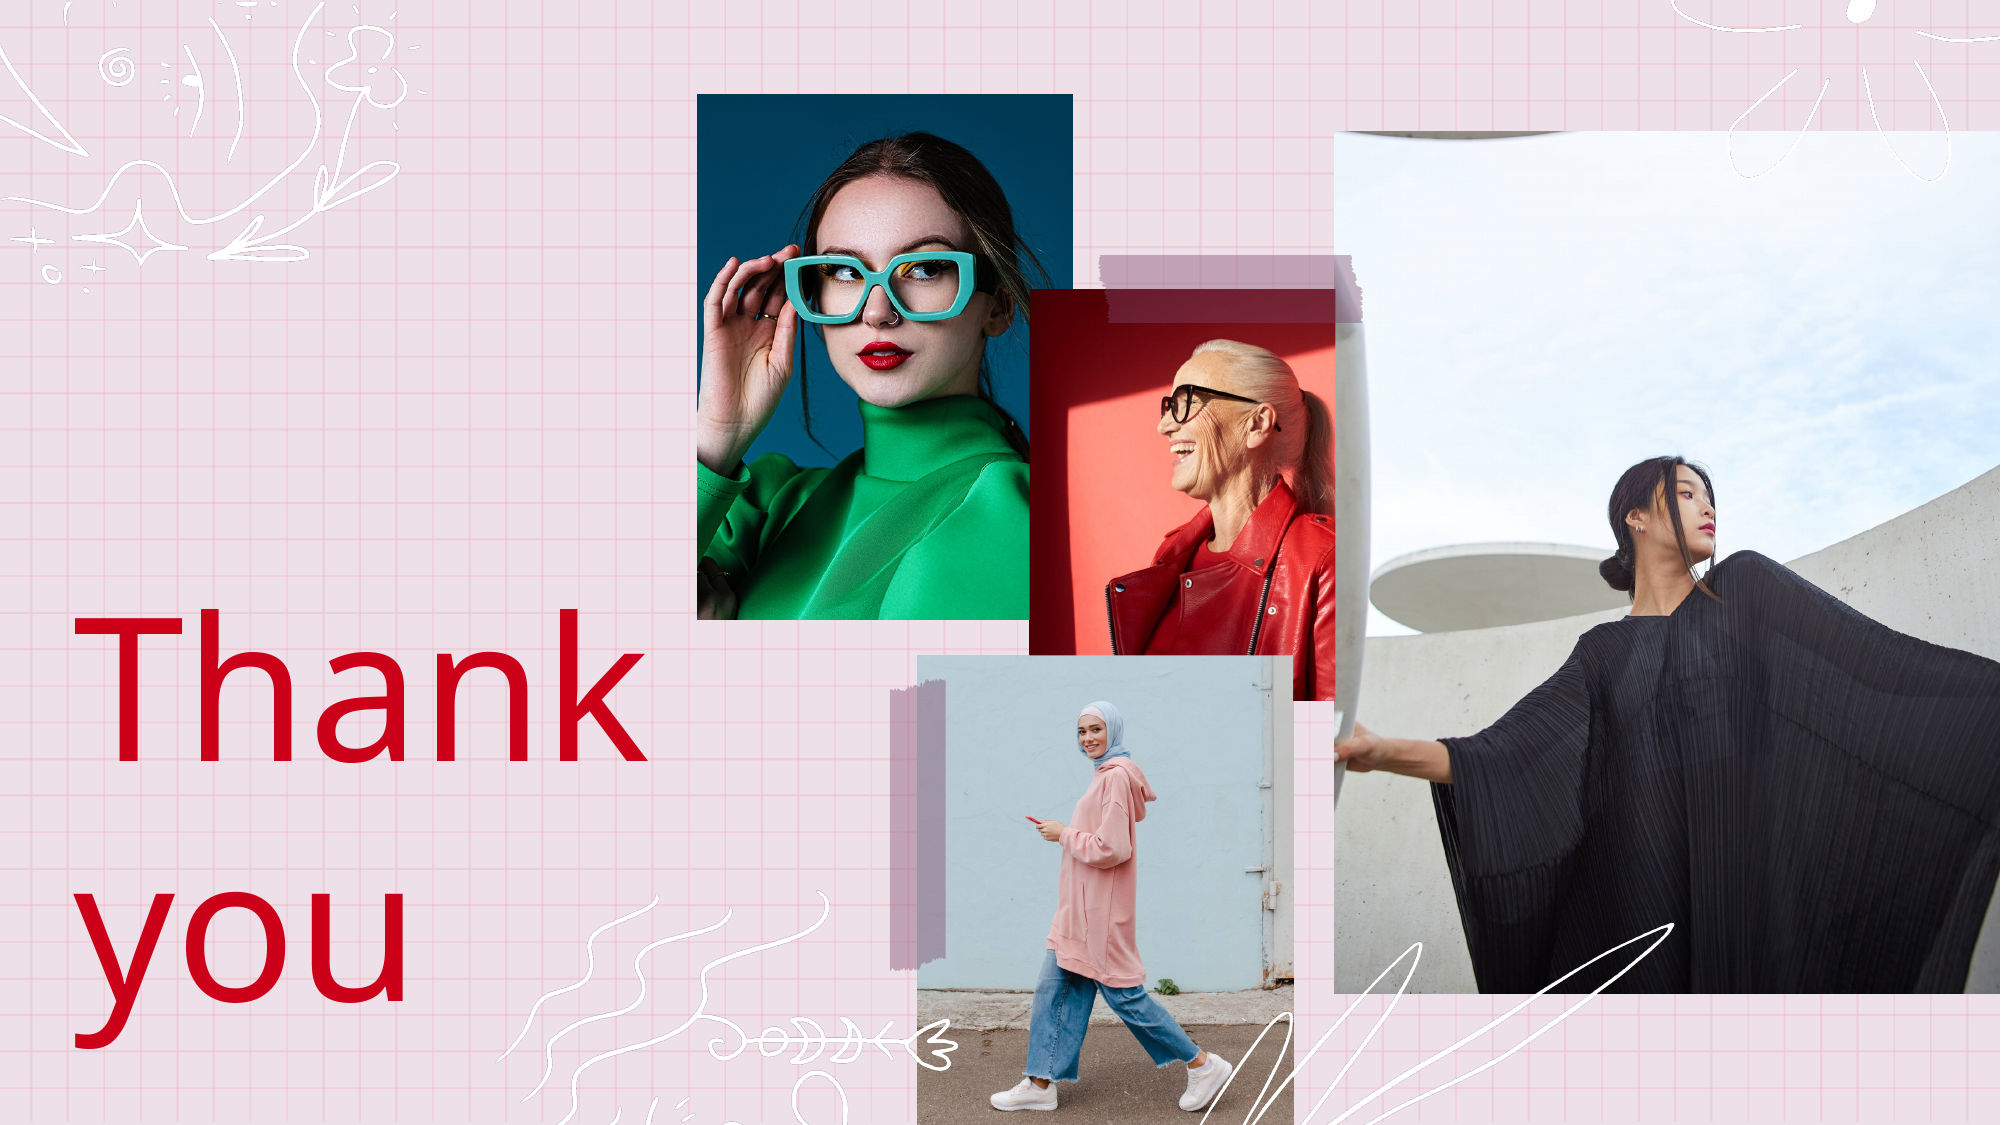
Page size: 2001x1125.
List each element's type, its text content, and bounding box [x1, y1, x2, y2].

list Thank you [58, 553, 811, 743]
picture [0, 0, 2000, 1125]
